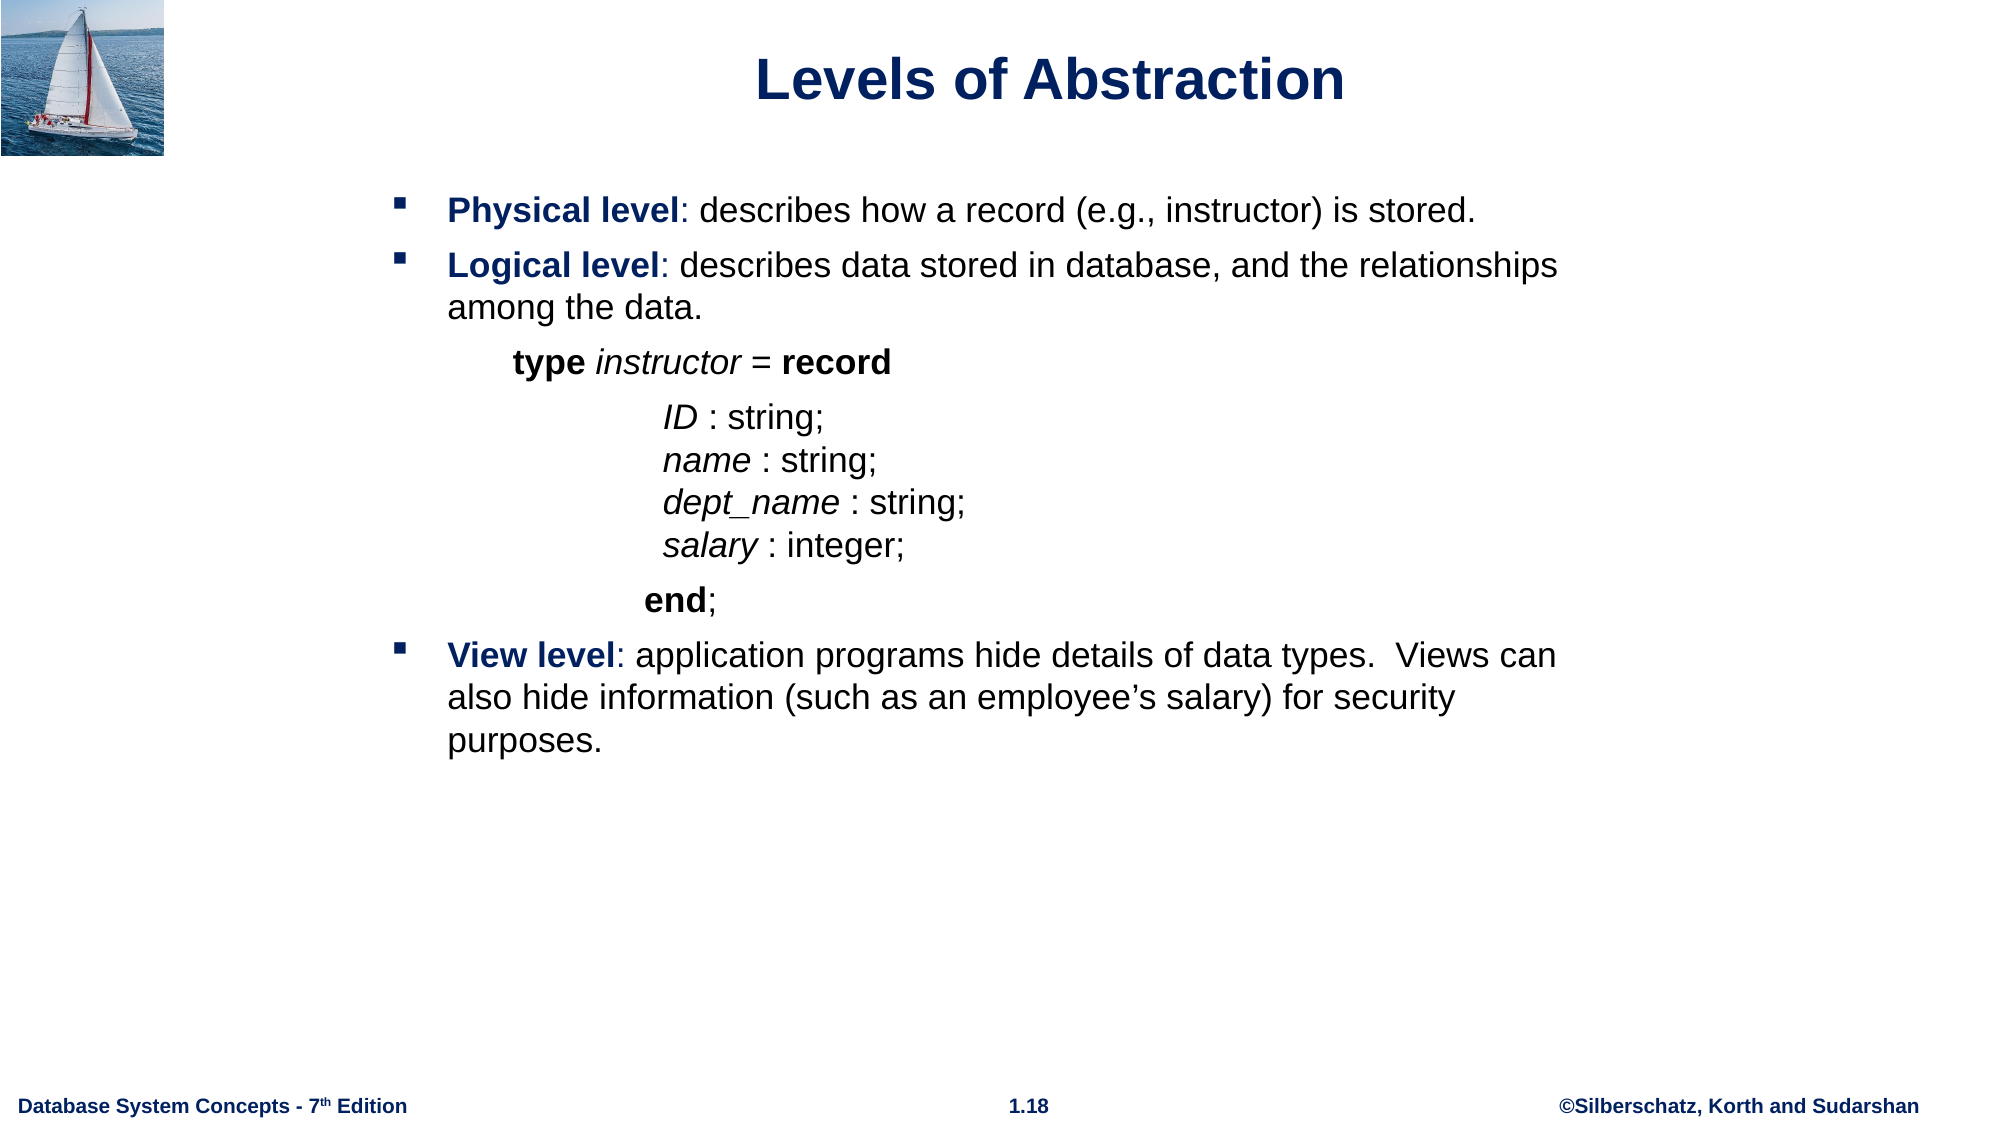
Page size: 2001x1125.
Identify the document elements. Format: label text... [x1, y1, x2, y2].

list Physical level: describes how a record (e.g., instructor) is stored. Logical level: describes data stored in database, and the relationships among the data. type instructor = record ID : string; name : string; dept_name : string; salary : integer; end; View level: application programs hide details of data types. Views can also hide information (such as an employee’s salary) for security purposes. [376, 179, 1630, 984]
picture [1, 0, 164, 156]
title Levels of Abstraction [167, 18, 1935, 120]
